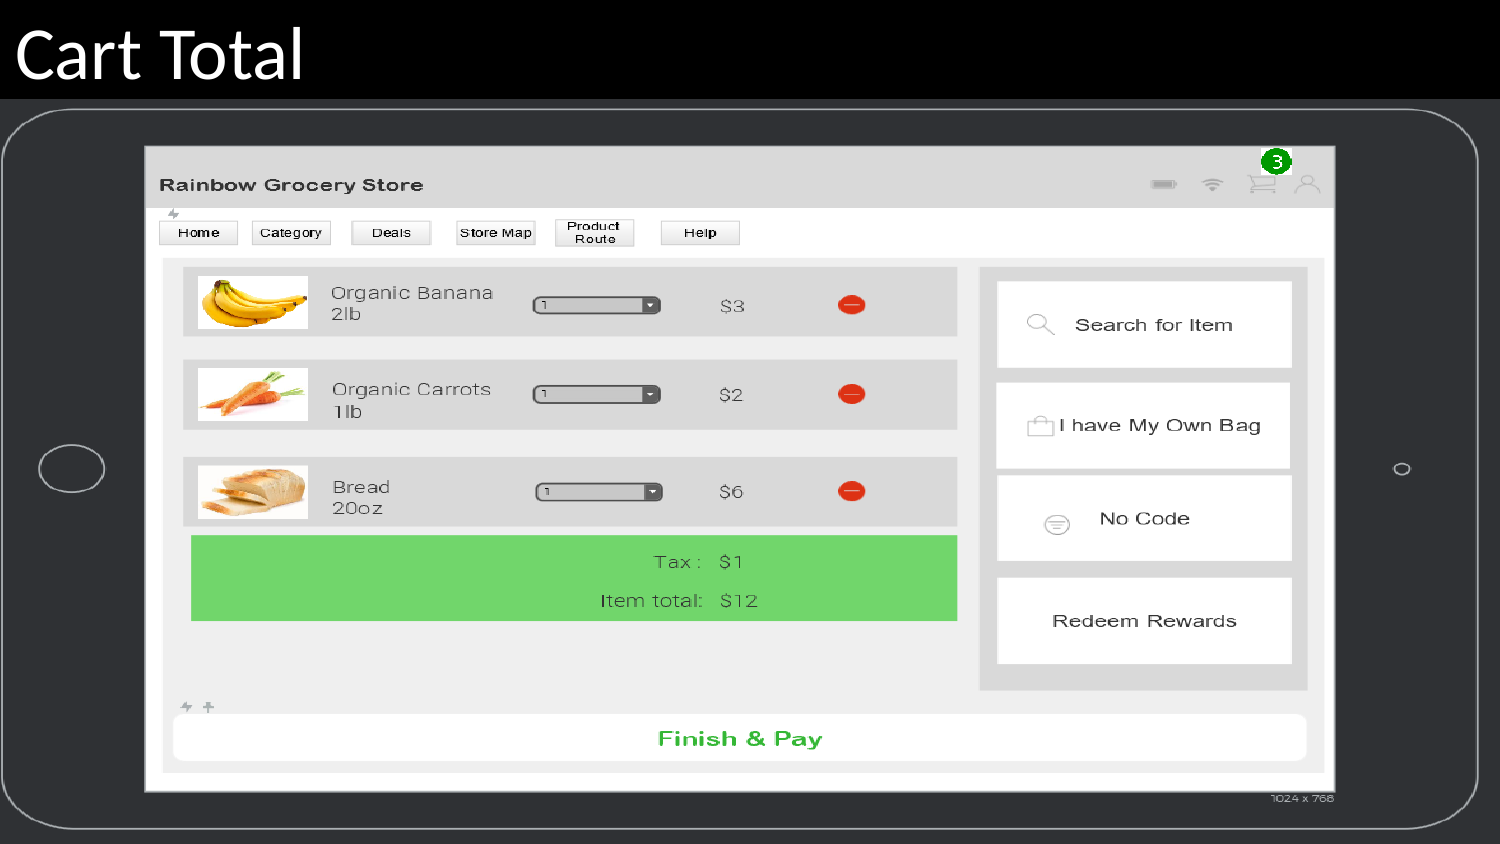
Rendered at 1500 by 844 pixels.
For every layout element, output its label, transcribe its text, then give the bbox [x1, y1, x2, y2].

picture [0, 98, 1500, 844]
text_box Cart Total [0, 0, 1500, 98]
